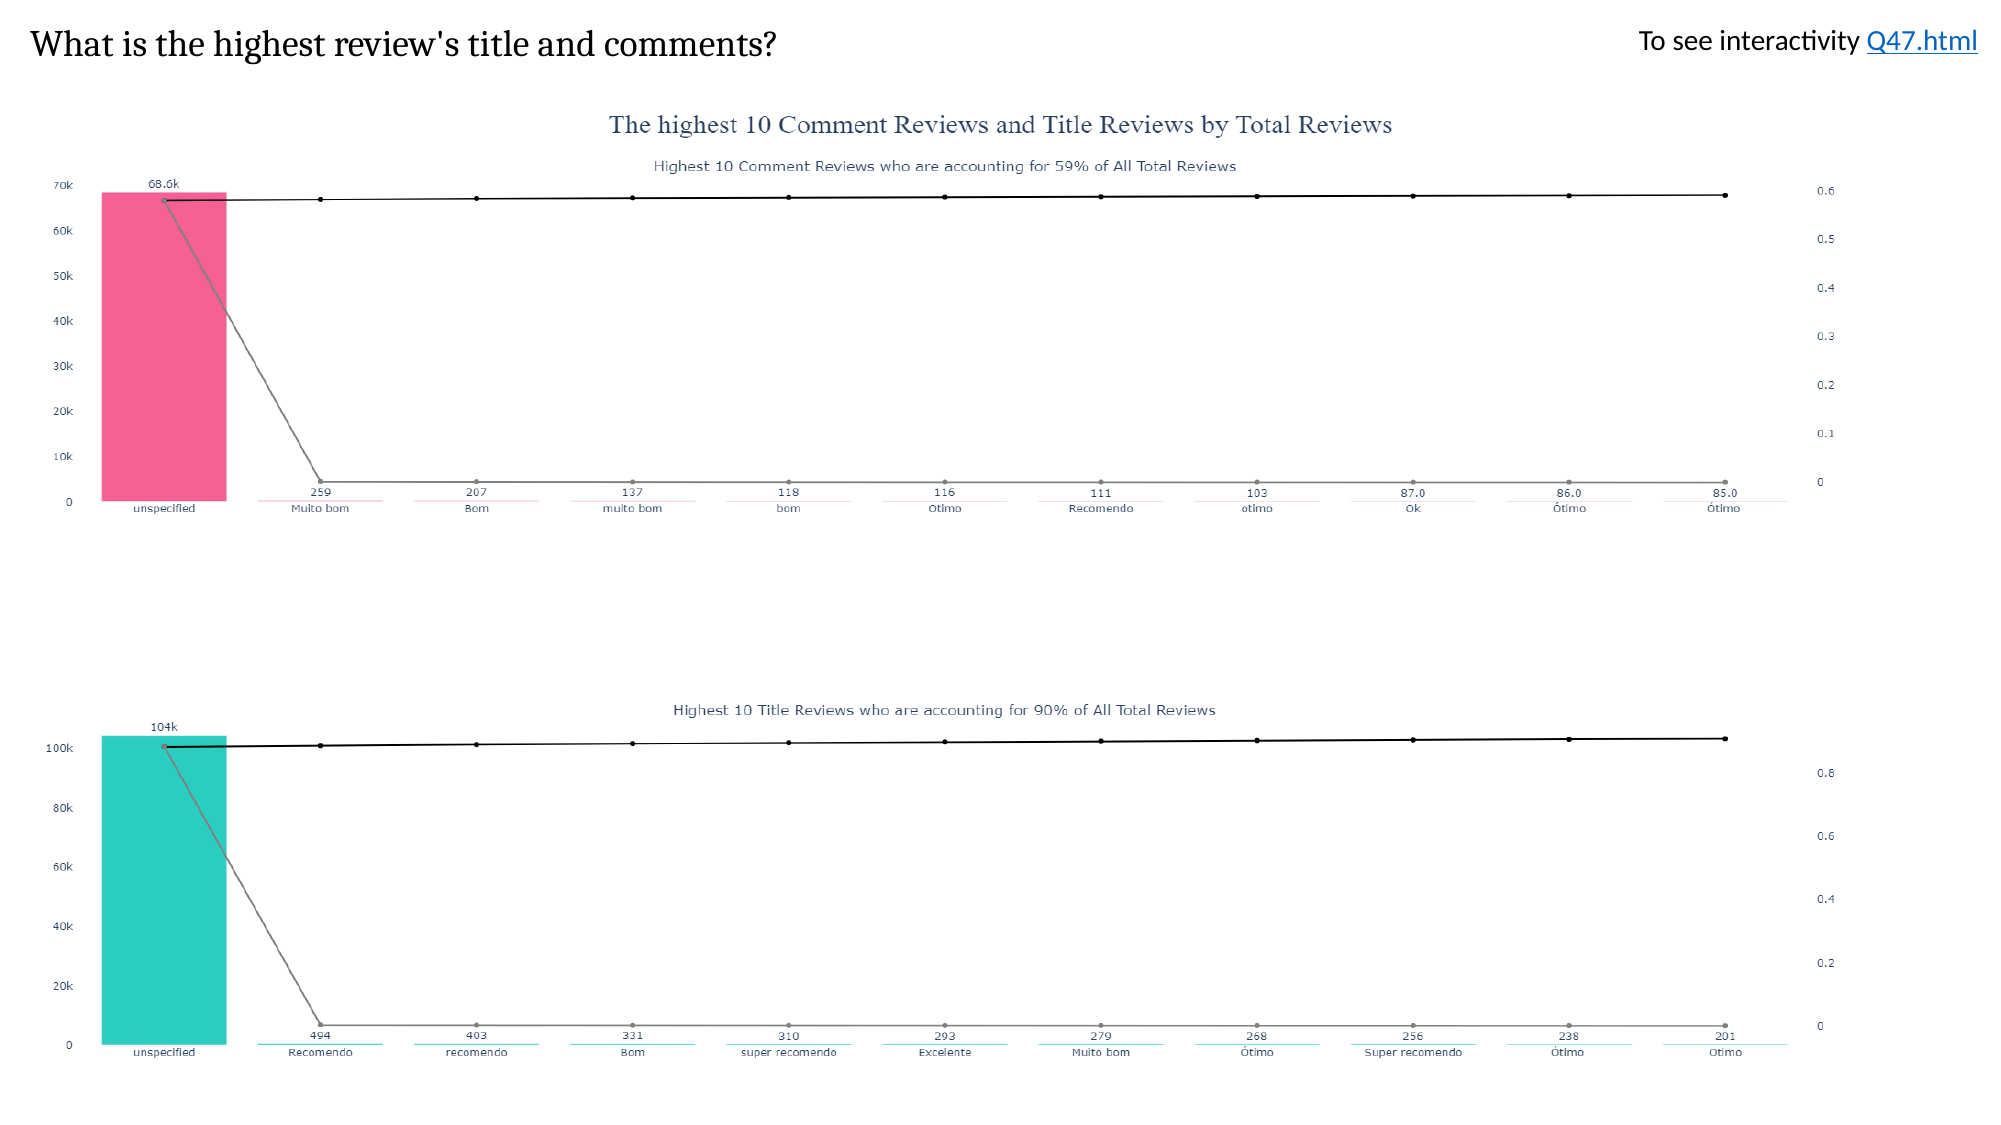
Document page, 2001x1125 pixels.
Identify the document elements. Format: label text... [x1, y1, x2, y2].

text_box To see interactivity Q47.html [1623, 13, 2000, 64]
picture [0, 90, 2000, 1113]
text_box What is the highest review's title and comments? [15, 11, 871, 72]
